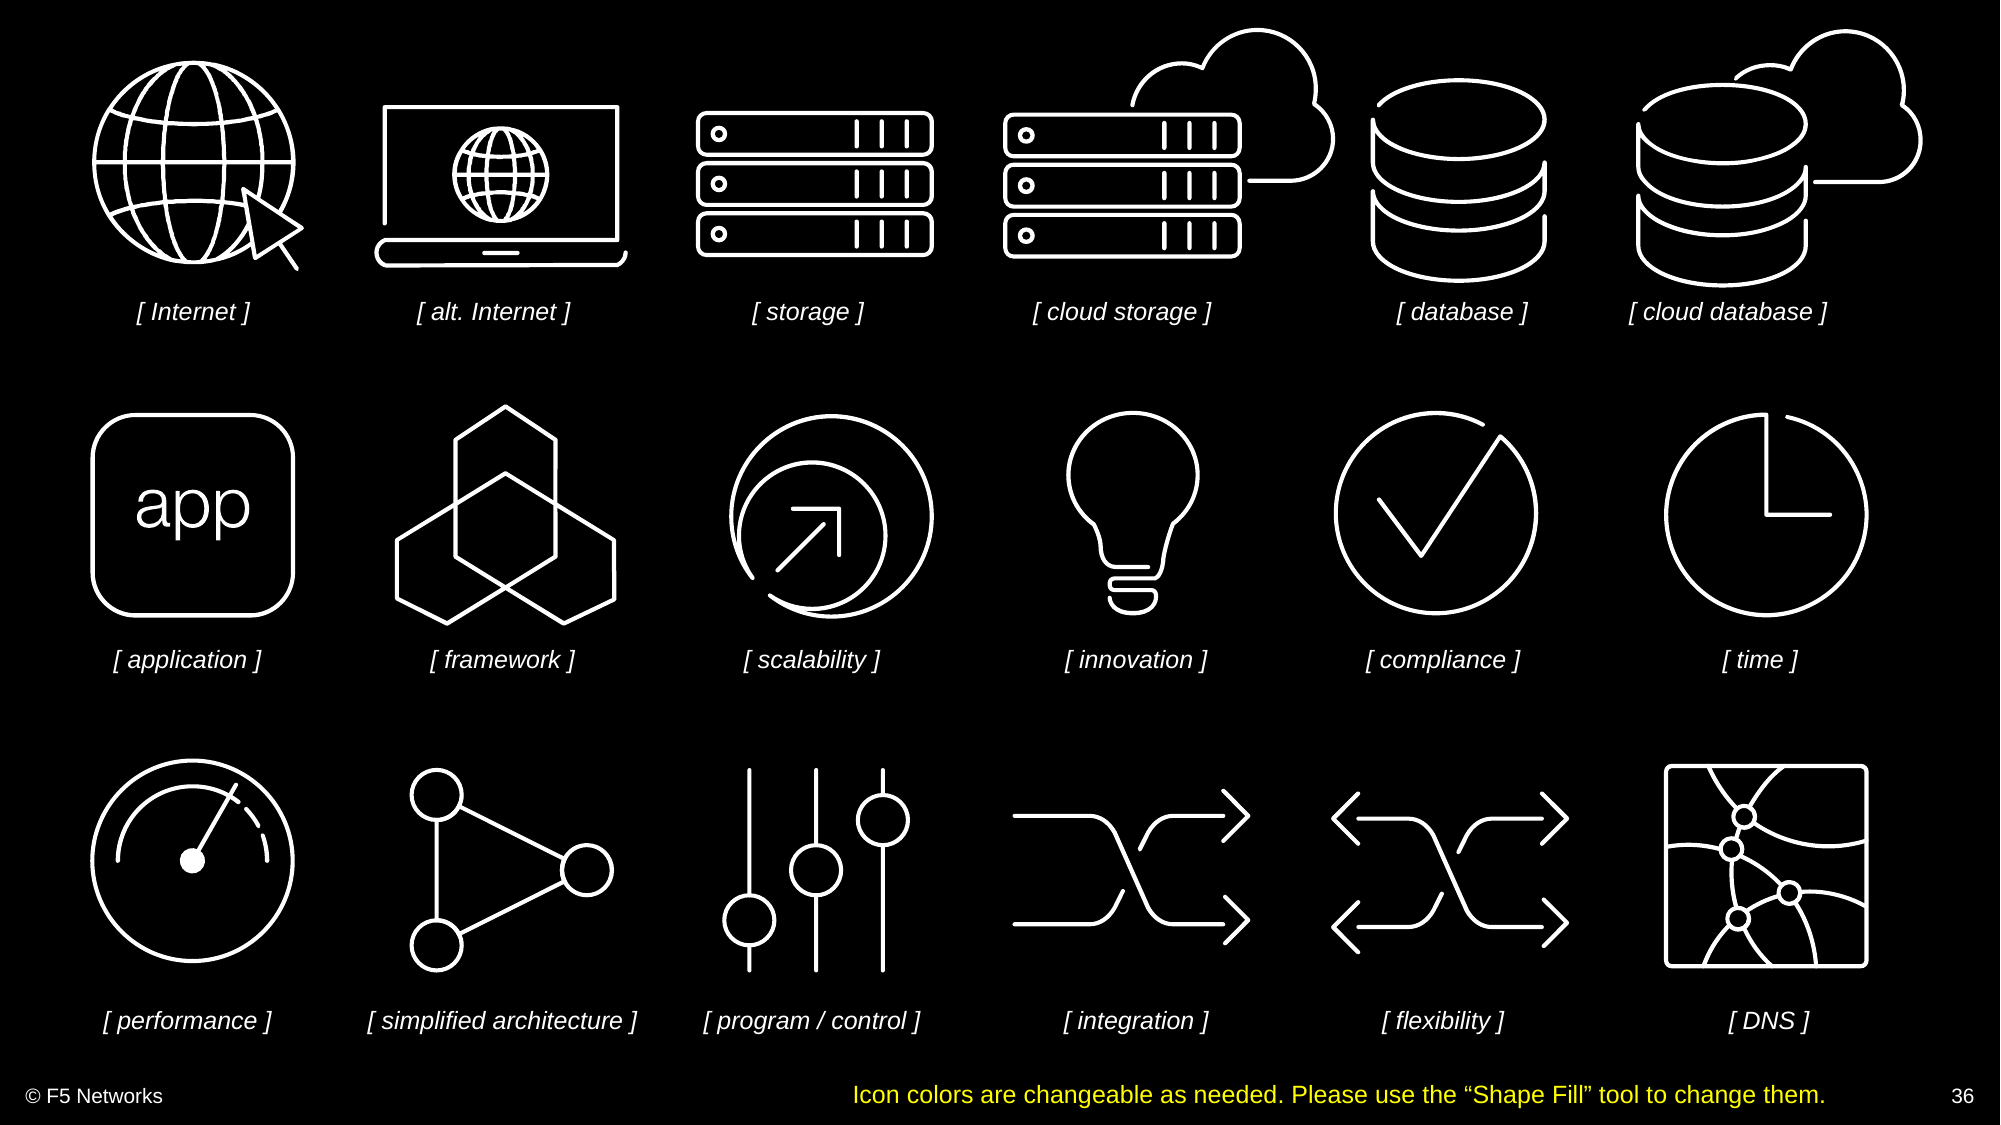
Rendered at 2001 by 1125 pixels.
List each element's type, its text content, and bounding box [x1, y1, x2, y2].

slide_number 36 [1550, 1065, 2000, 1125]
text_box [394, 404, 617, 626]
text_box [1370, 78, 1547, 280]
text_box [1664, 412, 1869, 618]
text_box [1636, 29, 1923, 288]
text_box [1012, 788, 1251, 946]
text_box [ innovation ] [1039, 628, 1234, 689]
text_box Icon colors are changeable as needed. Please use the “Shape Fill” tool to change them. [837, 1071, 1890, 1116]
text_box [ database ] [1371, 280, 1554, 341]
text_box [ application ] [88, 628, 288, 689]
text_box [ DNS ] [1703, 989, 1835, 1050]
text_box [722, 767, 911, 973]
text_box [1066, 410, 1200, 616]
text_box [ performance ] [77, 989, 298, 1050]
text_box [ alt. Internet ] [391, 280, 597, 341]
text_box [ compliance ] [1340, 628, 1547, 689]
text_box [409, 767, 615, 973]
text_box [ simplified architecture ] [342, 989, 664, 1050]
text_box [ Internet ] [111, 280, 276, 341]
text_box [1663, 763, 1869, 969]
text_box [ integration ] [1038, 989, 1235, 1050]
footer © F5 Networks [0, 1065, 675, 1125]
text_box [1330, 791, 1570, 955]
text_box [1333, 410, 1539, 616]
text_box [695, 110, 934, 258]
text_box [ framework ] [404, 628, 601, 689]
text_box [ cloud storage ] [1007, 280, 1238, 341]
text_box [729, 414, 934, 619]
text_box [92, 60, 304, 271]
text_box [1003, 27, 1336, 259]
text_box [ flexibility ] [1356, 989, 1531, 1050]
text_box [ time ] [1697, 628, 1824, 689]
text_box [ scalability ] [718, 628, 907, 689]
text_box [ storage ] [726, 280, 890, 341]
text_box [90, 412, 296, 618]
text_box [90, 758, 295, 964]
text_box [ cloud database ] [1603, 280, 1854, 341]
text_box [ program / control ] [677, 989, 947, 1050]
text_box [374, 105, 628, 268]
